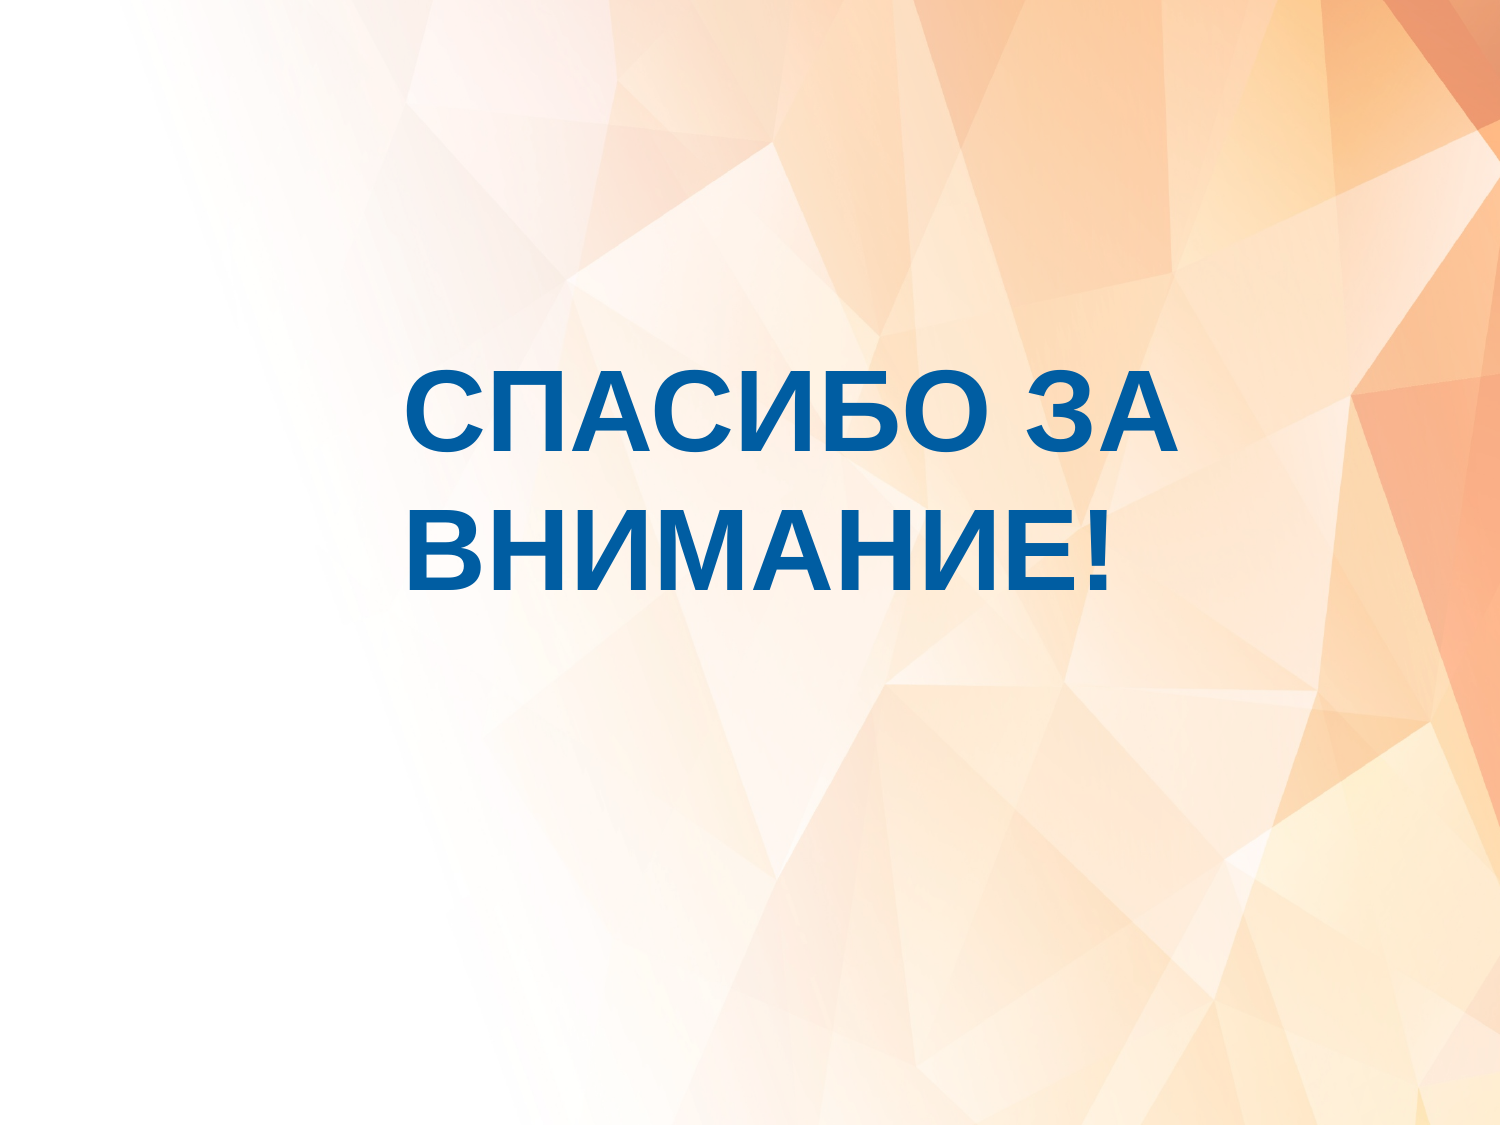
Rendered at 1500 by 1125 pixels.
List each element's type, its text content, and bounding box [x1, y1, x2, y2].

title Спасибо за внимание! [387, 324, 1500, 761]
